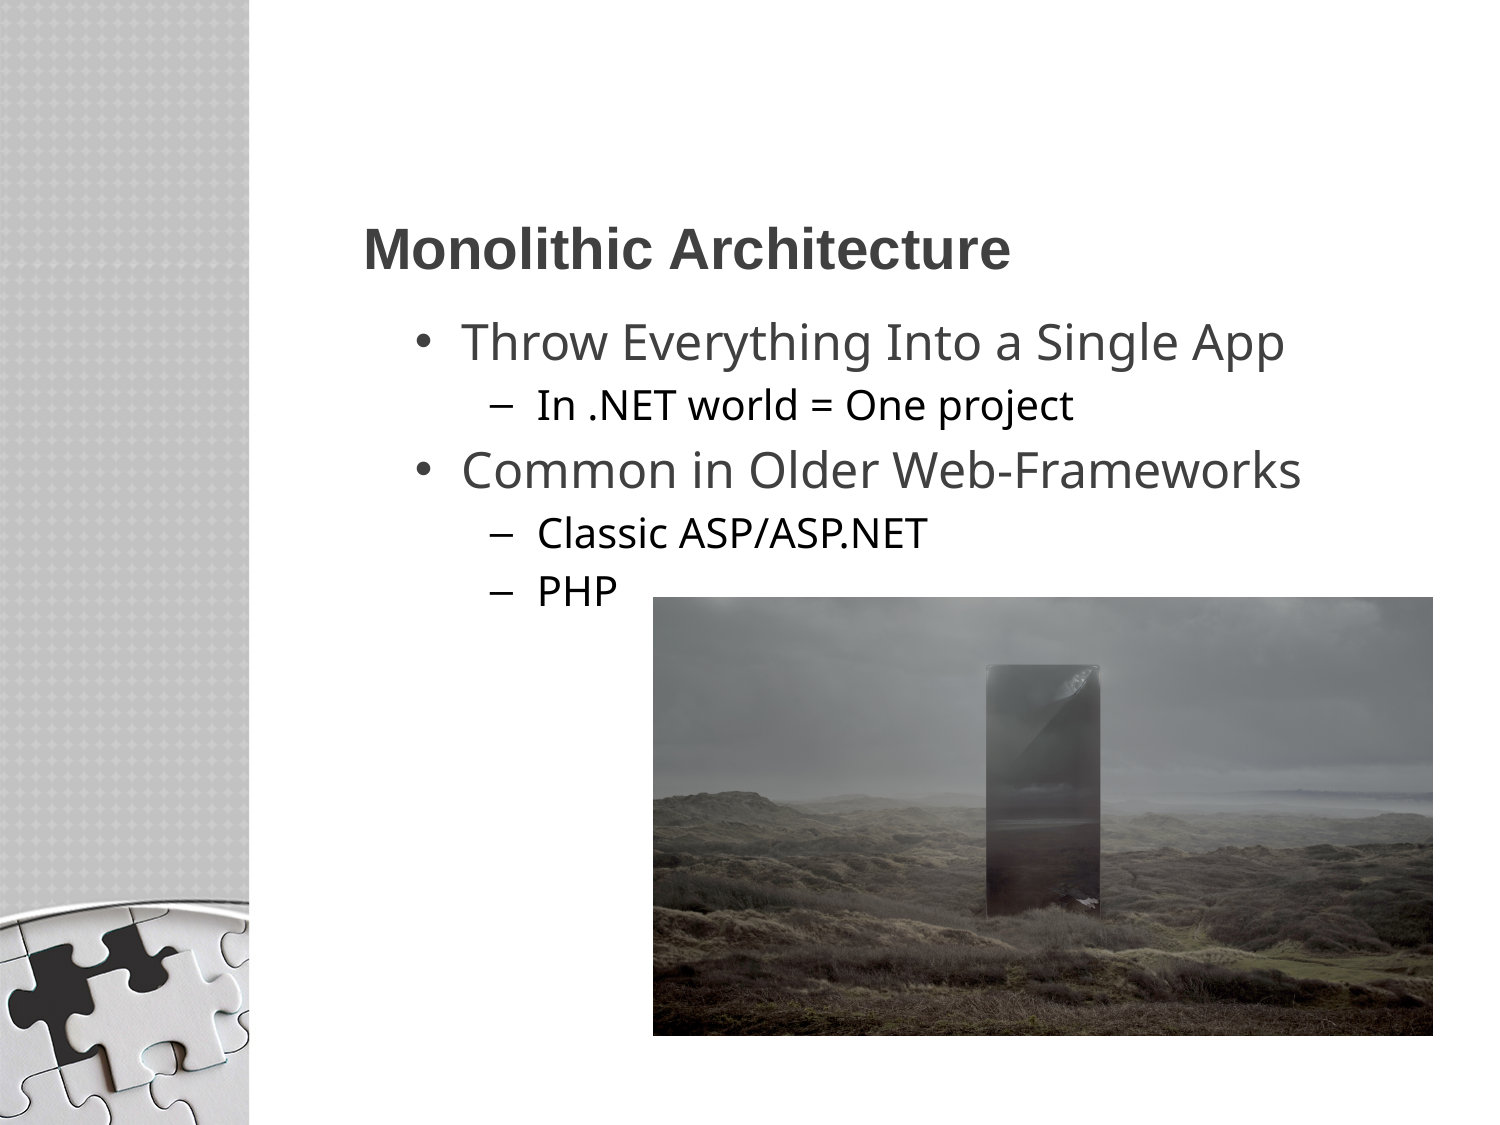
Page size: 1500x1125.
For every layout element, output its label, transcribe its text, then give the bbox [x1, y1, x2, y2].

list Throw Everything Into a Single App In .NET world = One project Common in Older Web-Frameworks Classic ASP/ASP.NET PHP [350, 302, 1427, 984]
picture [0, 0, 1500, 1125]
list Monolithic Architecture [348, 208, 1425, 284]
